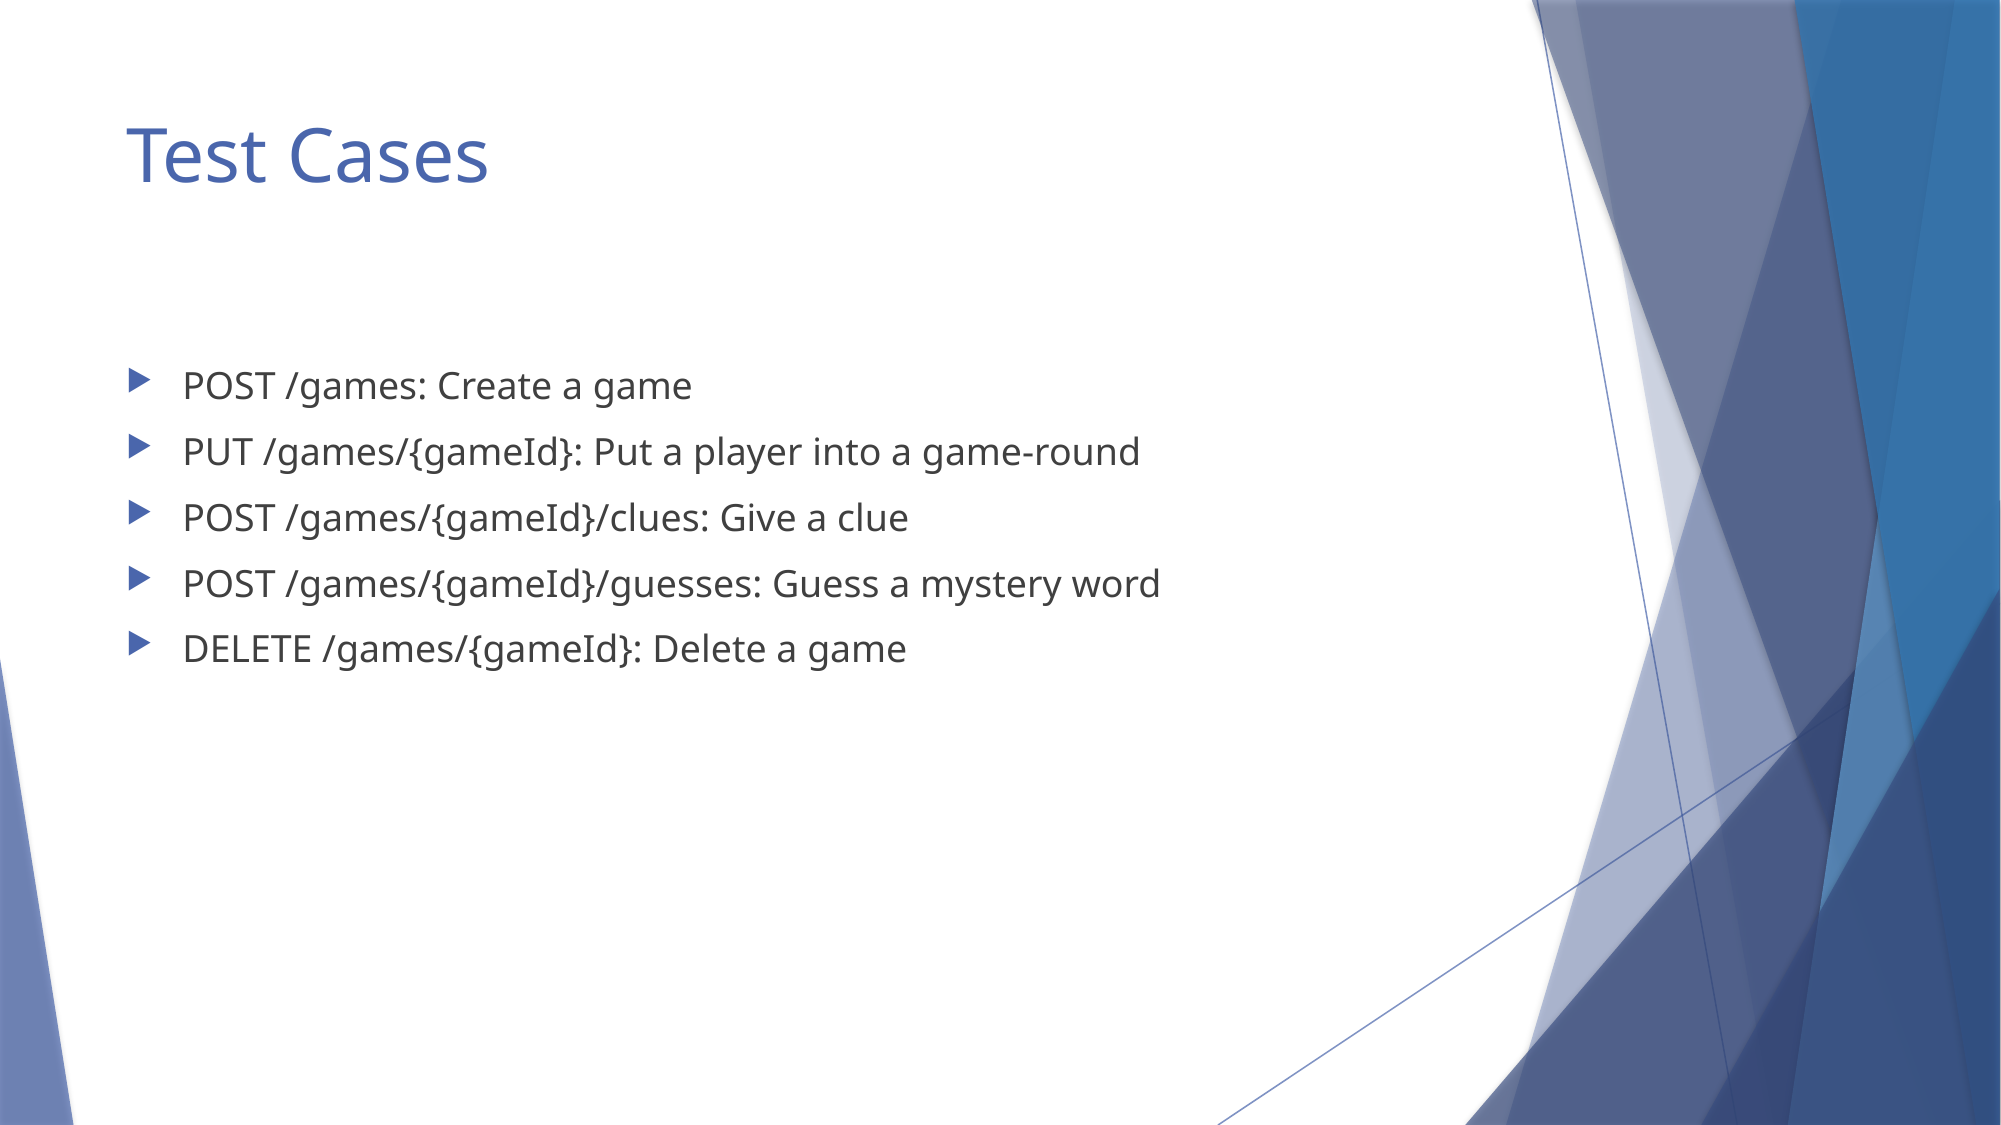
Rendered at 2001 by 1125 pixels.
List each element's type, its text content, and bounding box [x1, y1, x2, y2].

list POST /games: Create a game PUT /games/{gameId}: Put a player into a game-round POST /games/{gameId}/clues: Give a clue POST /games/{gameId}/guesses: Guess a mystery word DELETE /games/{gameId}: Delete a game [111, 354, 1522, 992]
title Test Cases [111, 99, 1522, 317]
